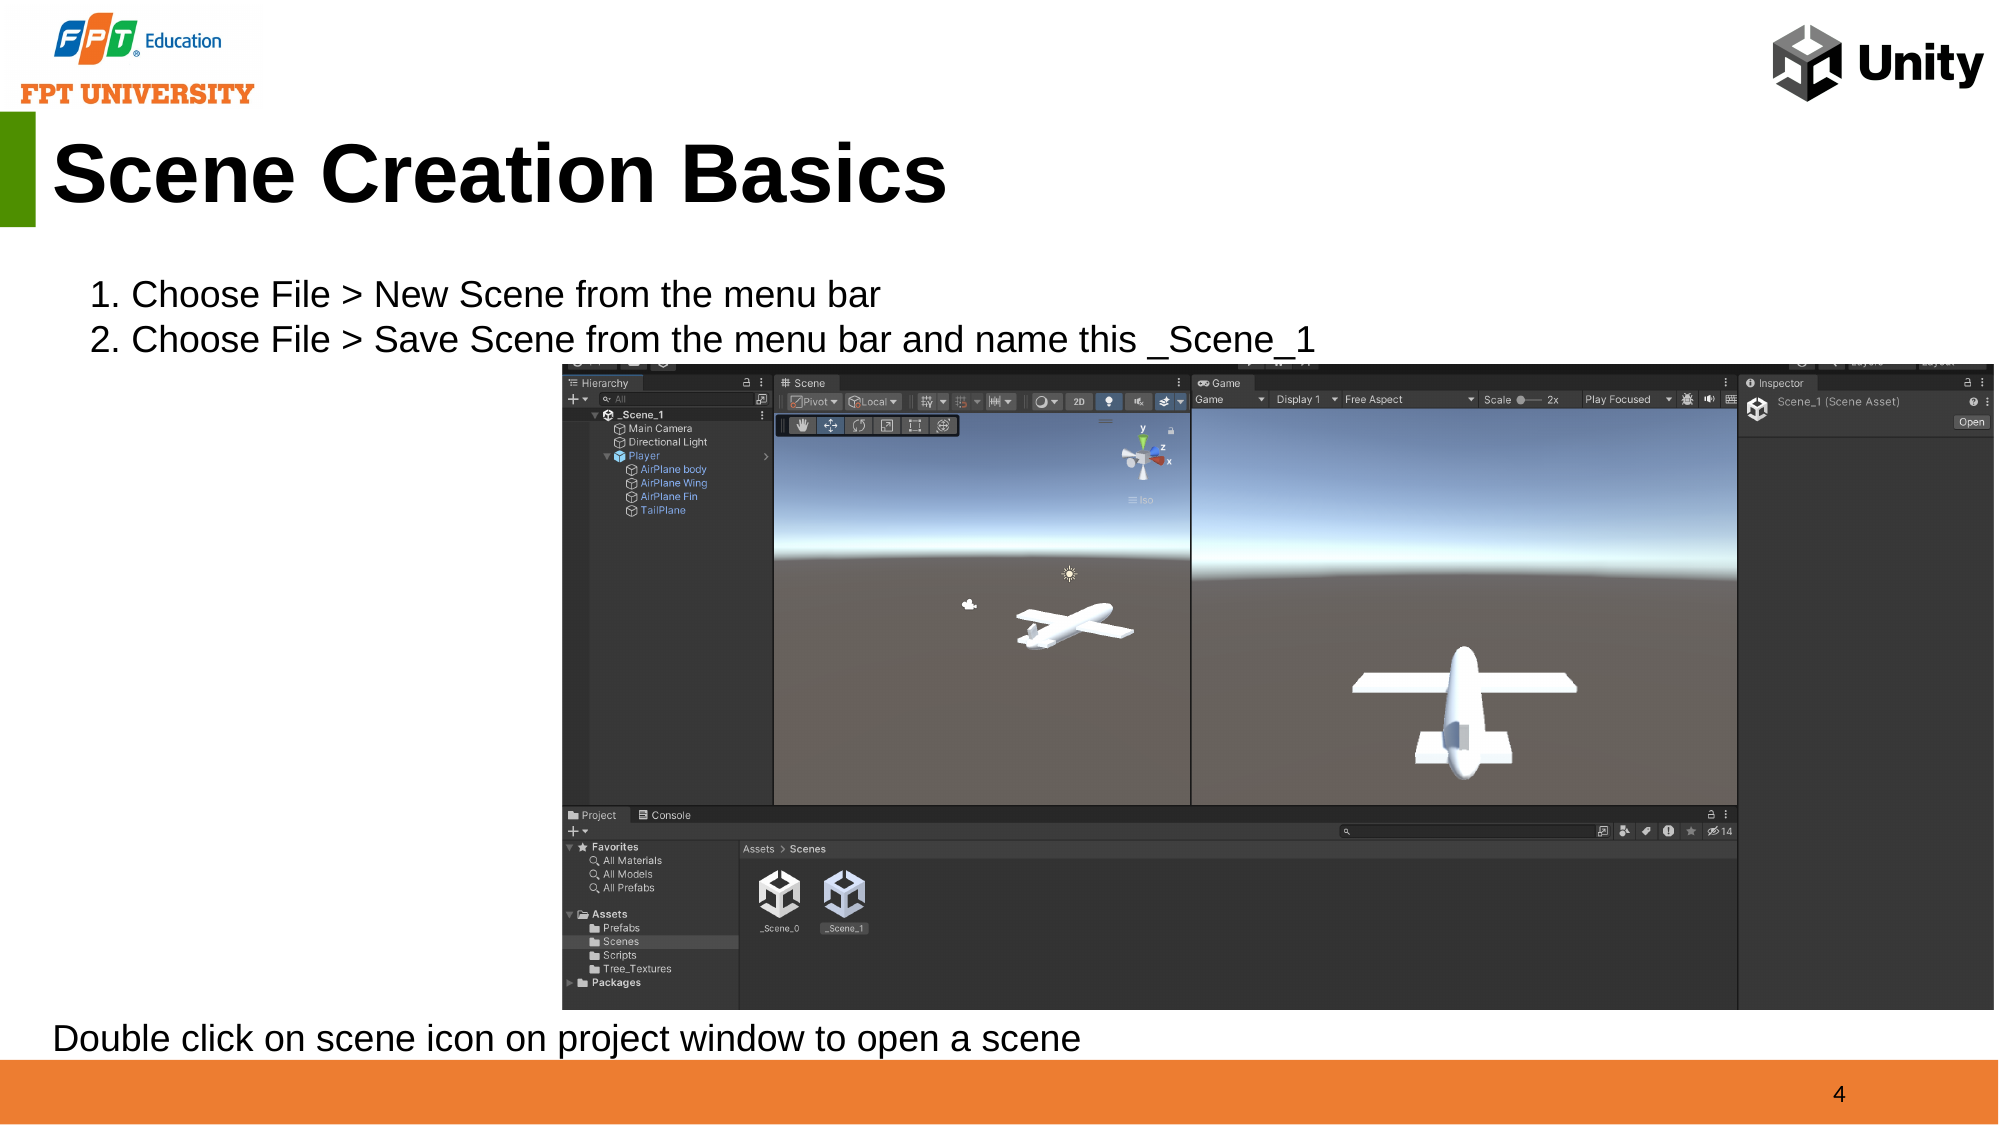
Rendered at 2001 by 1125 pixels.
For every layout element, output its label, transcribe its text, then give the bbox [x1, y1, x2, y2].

picture [4, 4, 263, 109]
slide_number 4 [1412, 1063, 1861, 1122]
text_box Double click on scene icon on project window to open a scene [37, 1006, 1800, 1082]
picture [562, 364, 1994, 1010]
text_box 1. Choose File > New Scene from the menu bar 2. Choose File > Save Scene from the menu bar and name this _Scene_1 [75, 262, 1425, 375]
text_box Scene Creation Basics [37, 111, 1976, 228]
picture [1765, 0, 1993, 127]
